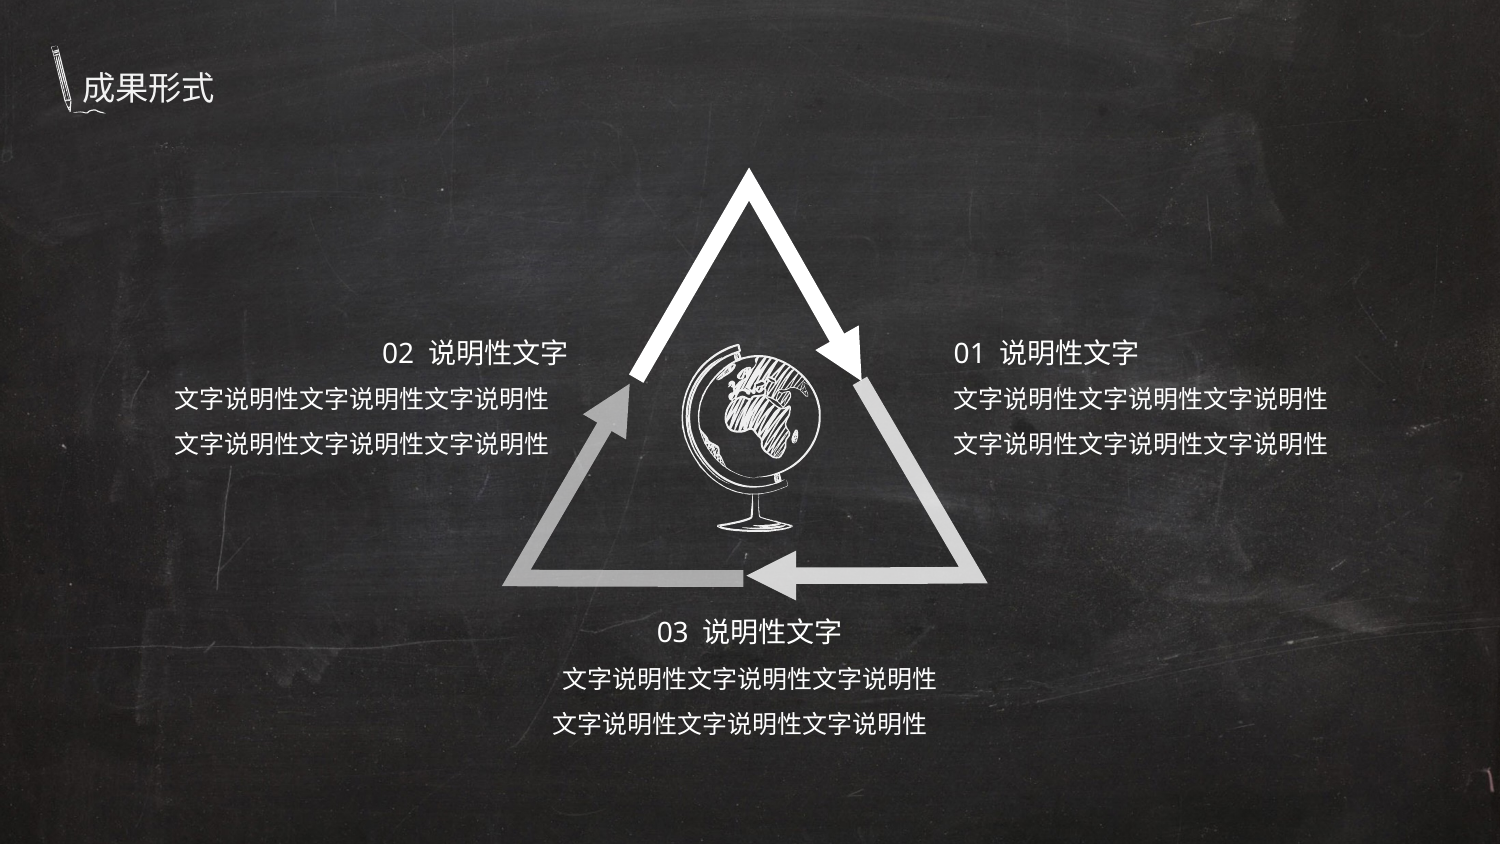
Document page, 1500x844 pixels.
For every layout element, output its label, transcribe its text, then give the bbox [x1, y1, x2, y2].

text_box 03 说明性文字 文字说明性文字说明性文字说明性 文字说明性文字说明性文字说明性 [538, 590, 962, 791]
text_box [746, 380, 976, 582]
text_box [514, 383, 744, 580]
picture [0, 0, 1500, 844]
text_box 02 说明性文字 文字说明性文字说明性文字说明性 文字说明性文字说明性文字说明性 [159, 310, 583, 511]
text_box 01 说明性文字 文字说明性文字说明性文字说明性 文字说明性文字说明性文字说明性 [938, 310, 1363, 511]
text_box [635, 182, 862, 382]
text_box 成果形式 [67, 59, 357, 115]
